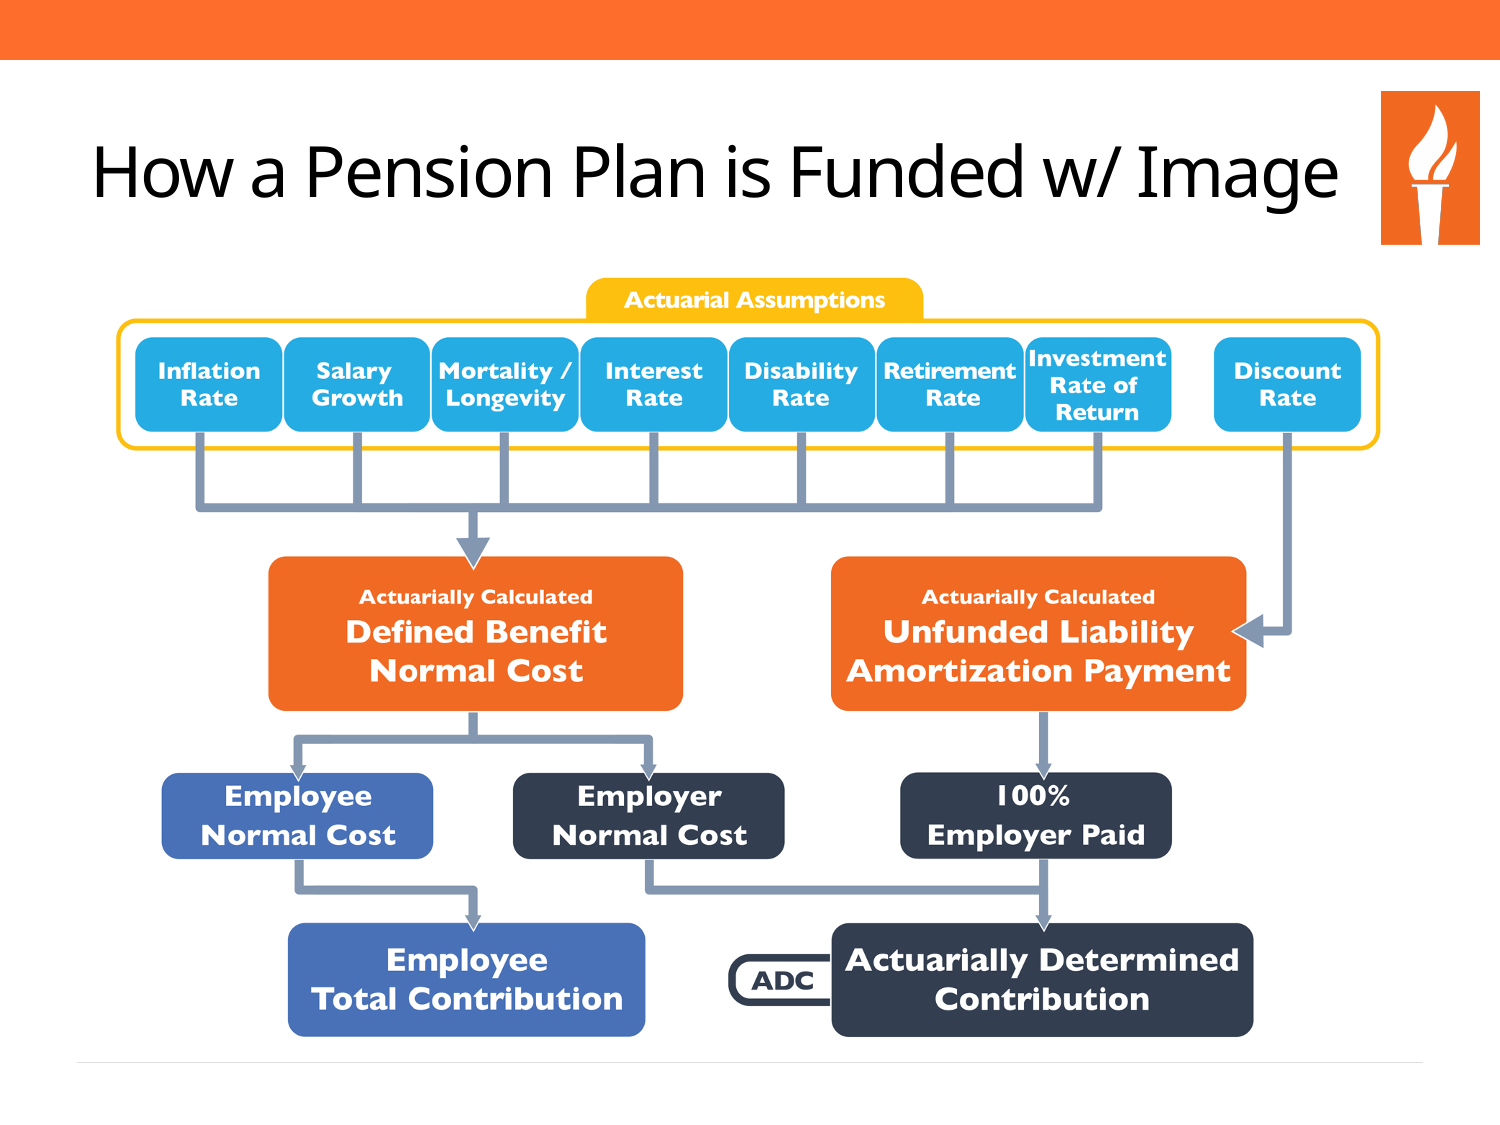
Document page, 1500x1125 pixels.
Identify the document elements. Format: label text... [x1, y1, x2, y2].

picture [1381, 91, 1480, 245]
picture [76, 262, 1424, 1063]
title How a Pension Plan is Funded w/ Image [75, 87, 1366, 250]
